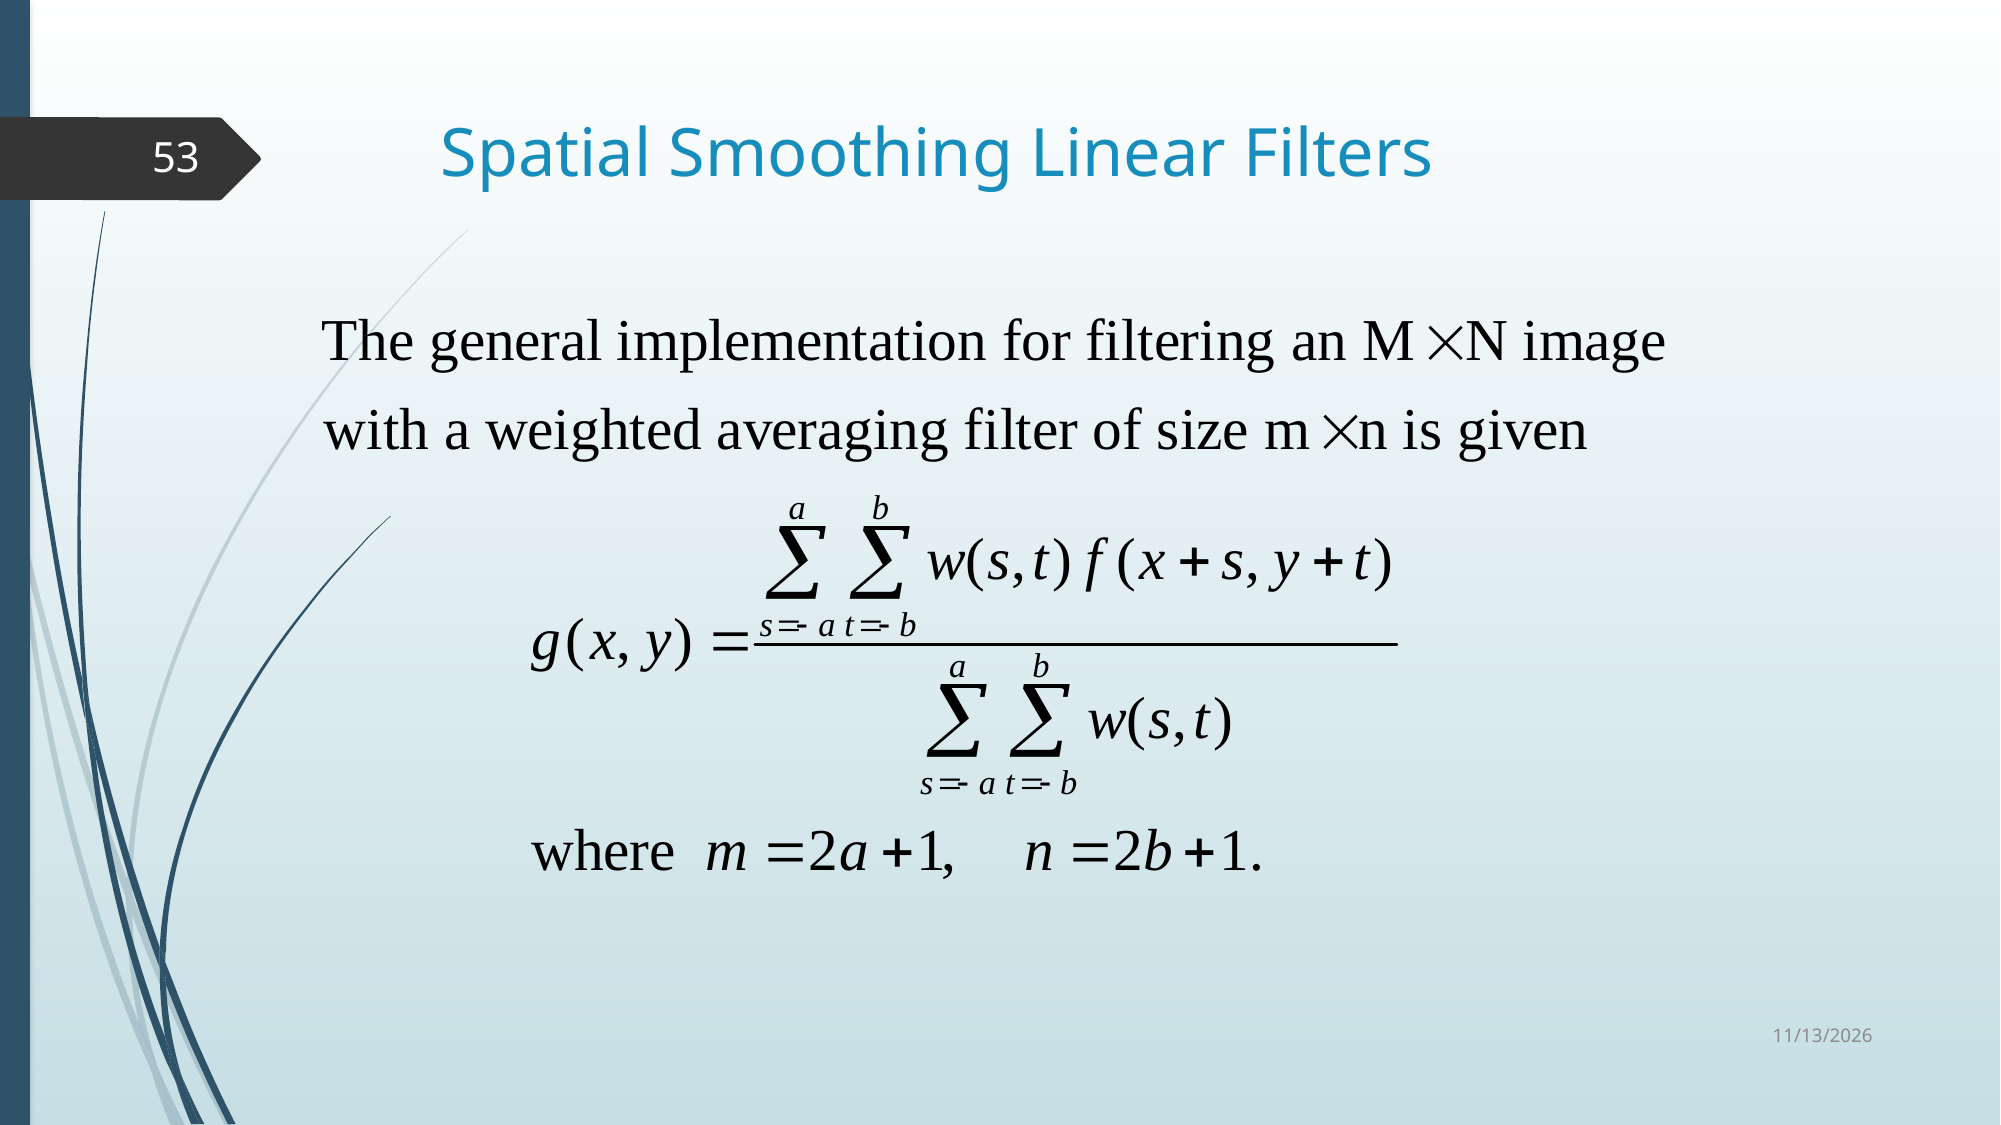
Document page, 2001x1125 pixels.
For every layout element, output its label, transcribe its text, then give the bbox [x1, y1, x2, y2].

slide_number 53 [87, 129, 216, 190]
title Spatial Smoothing Linear Filters [425, 102, 1888, 313]
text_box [313, 306, 1677, 893]
slide_number 11-Aug-23 [1699, 1005, 1888, 1067]
